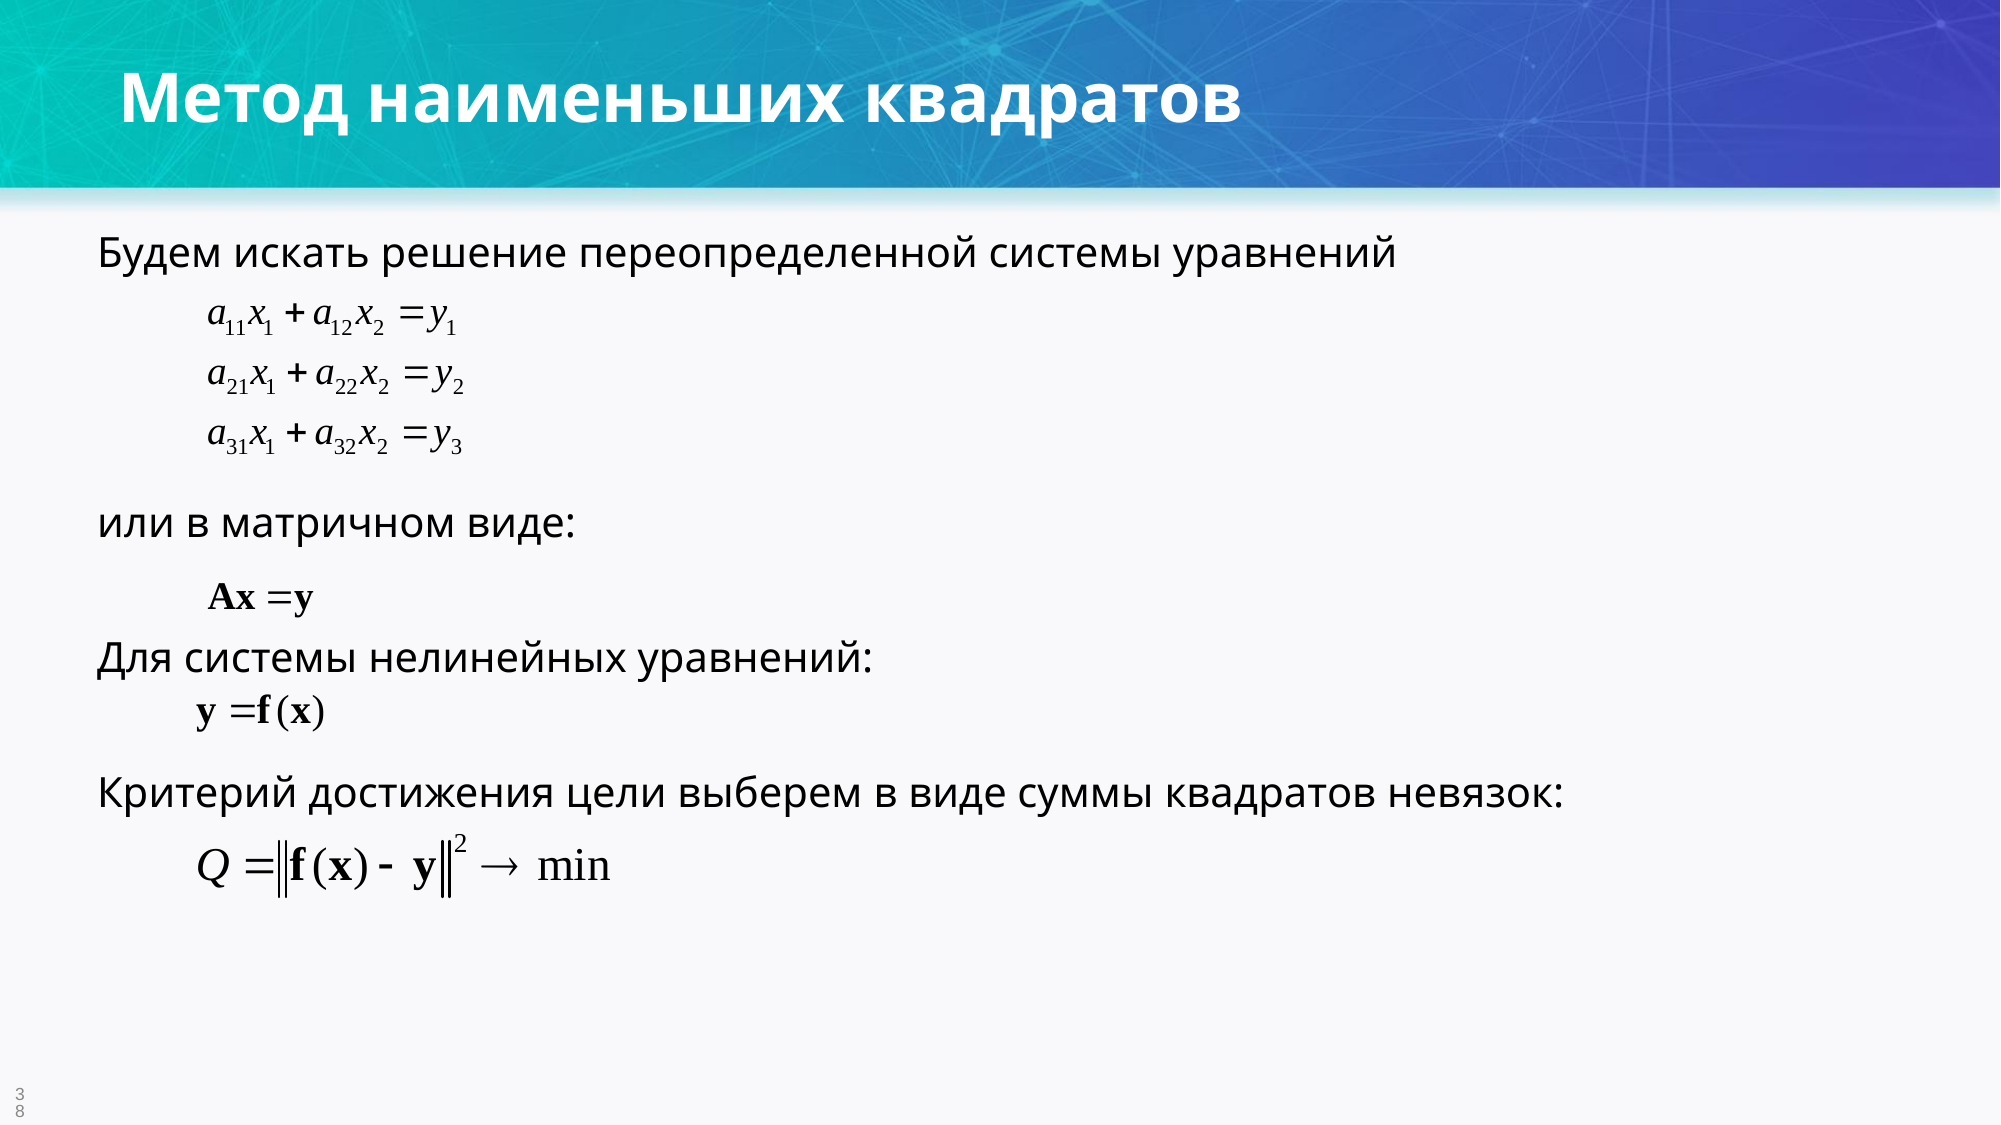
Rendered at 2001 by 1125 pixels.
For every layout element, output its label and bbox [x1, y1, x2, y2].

picture [0, 0, 2000, 1125]
text_box [190, 823, 621, 905]
text_box [201, 286, 474, 464]
text_box [201, 575, 320, 627]
text_box [190, 688, 331, 741]
